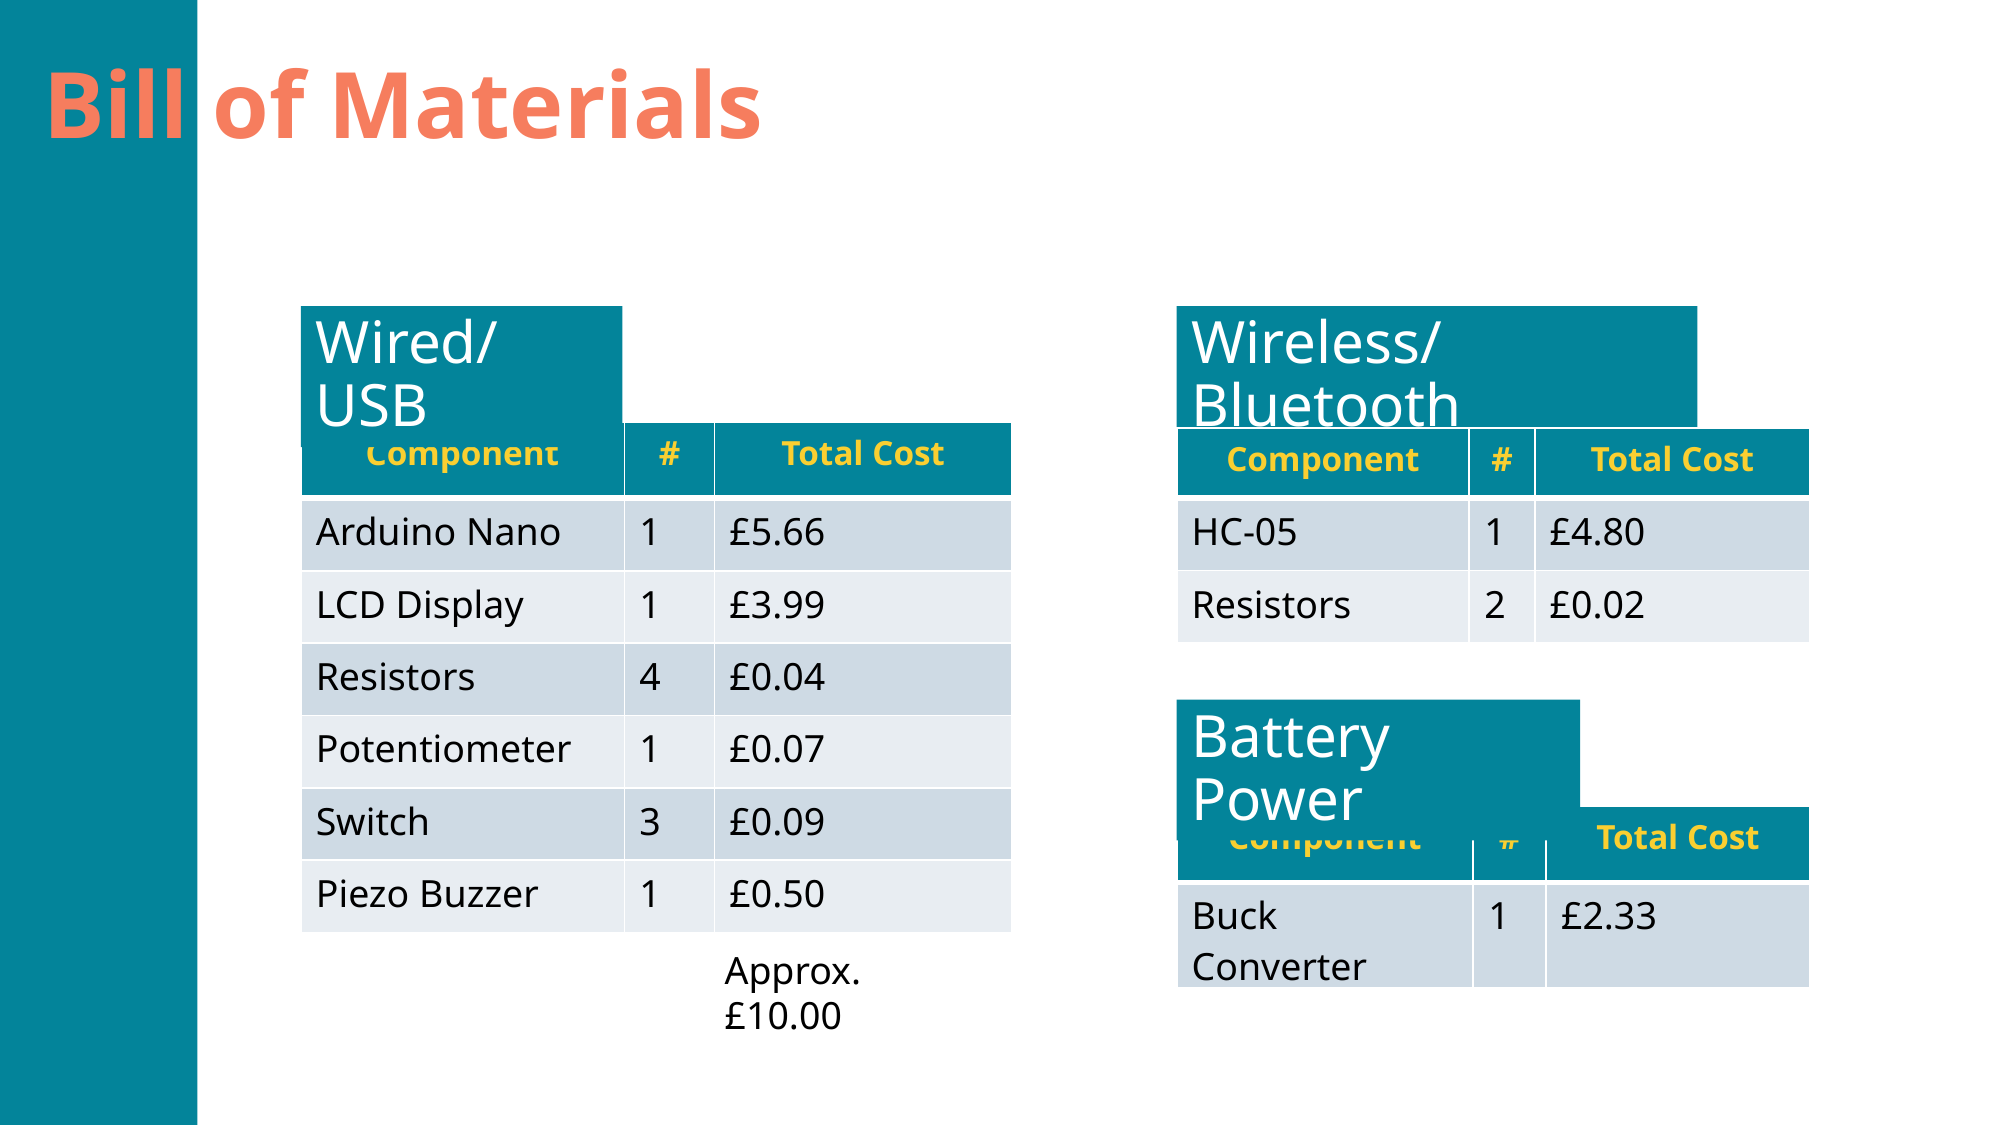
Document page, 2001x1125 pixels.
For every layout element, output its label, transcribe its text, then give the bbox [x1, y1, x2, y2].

table_cell £5.66 [715, 501, 1011, 570]
title Bill of Materials [28, 0, 1929, 218]
table_cell 1 [625, 501, 714, 570]
table_cell HC-05 [1178, 501, 1468, 570]
text_box Wired/USB [300, 306, 623, 448]
table_header # [1470, 429, 1534, 495]
table_cell Buck Converter [1178, 885, 1472, 987]
table_cell 1 [625, 861, 714, 932]
table_cell Resistors [1178, 571, 1468, 642]
table_header Component [302, 423, 624, 495]
table_cell £3.99 [715, 572, 1011, 642]
table_header Total Cost [1536, 429, 1809, 495]
table_header Total Cost [715, 423, 1011, 495]
table_cell 4 [625, 644, 714, 715]
table_cell £0.09 [715, 789, 1011, 859]
table_cell 1 [1474, 885, 1545, 987]
table_cell Switch [302, 789, 624, 859]
table_header # [1474, 841, 1545, 880]
table_header Component [1178, 841, 1472, 880]
table_cell 1 [1470, 501, 1534, 570]
table_cell £0.50 [715, 861, 1011, 932]
table_header Component [1178, 429, 1468, 495]
table_cell £2.33 [1547, 885, 1809, 987]
text_box Battery Power [1176, 699, 1581, 841]
table_cell £0.02 [1536, 571, 1809, 642]
table_cell Arduino Nano [302, 501, 624, 570]
table_cell Resistors [302, 644, 624, 715]
table_cell 1 [625, 716, 714, 787]
table_header Total Cost [1547, 807, 1809, 880]
table_cell Potentiometer [302, 716, 624, 787]
table_cell 2 [1470, 571, 1534, 642]
table_cell £4.80 [1536, 501, 1809, 570]
table_cell 1 [625, 572, 714, 642]
table_cell £0.07 [715, 716, 1011, 787]
table_cell £0.04 [715, 644, 1011, 715]
table_header # [625, 423, 714, 495]
table_cell LCD Display [302, 572, 624, 642]
table_cell 3 [625, 789, 714, 859]
text_box Wireless/Bluetooth [1176, 306, 1698, 427]
table_cell Piezo Buzzer [302, 861, 624, 932]
text_box Approx. £10.00 [709, 939, 1000, 1045]
